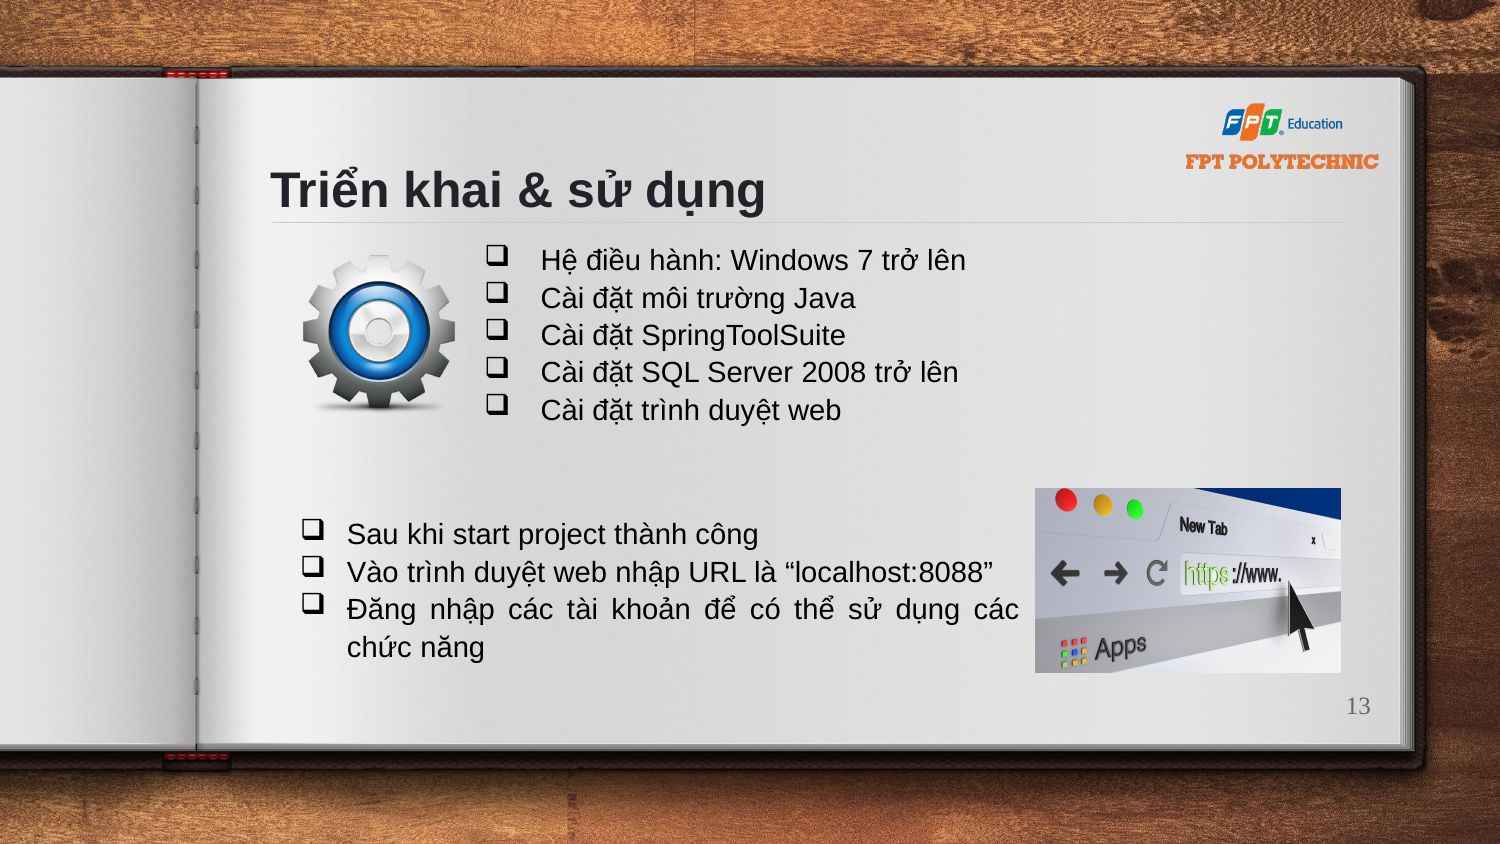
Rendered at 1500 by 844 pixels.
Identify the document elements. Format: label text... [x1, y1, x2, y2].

text_box Hệ điều hành: Windows 7 trở lên Cài đặt môi trường Java Cài đặt SpringToolSuite Cài đặt SQL Server 2008 trở lên Cài đặt trình duyệt web [469, 231, 991, 434]
text_box Sau khi start project thành công Vào trình duyệt web nhập URL là “localhost:8088” Đăng nhập các tài khoản để có thể sử dụng các chức năng [285, 505, 1029, 671]
picture [0, 0, 1500, 844]
slide_number 13 [1295, 672, 1386, 737]
title Triển khai & sử dụng [255, 117, 1341, 233]
